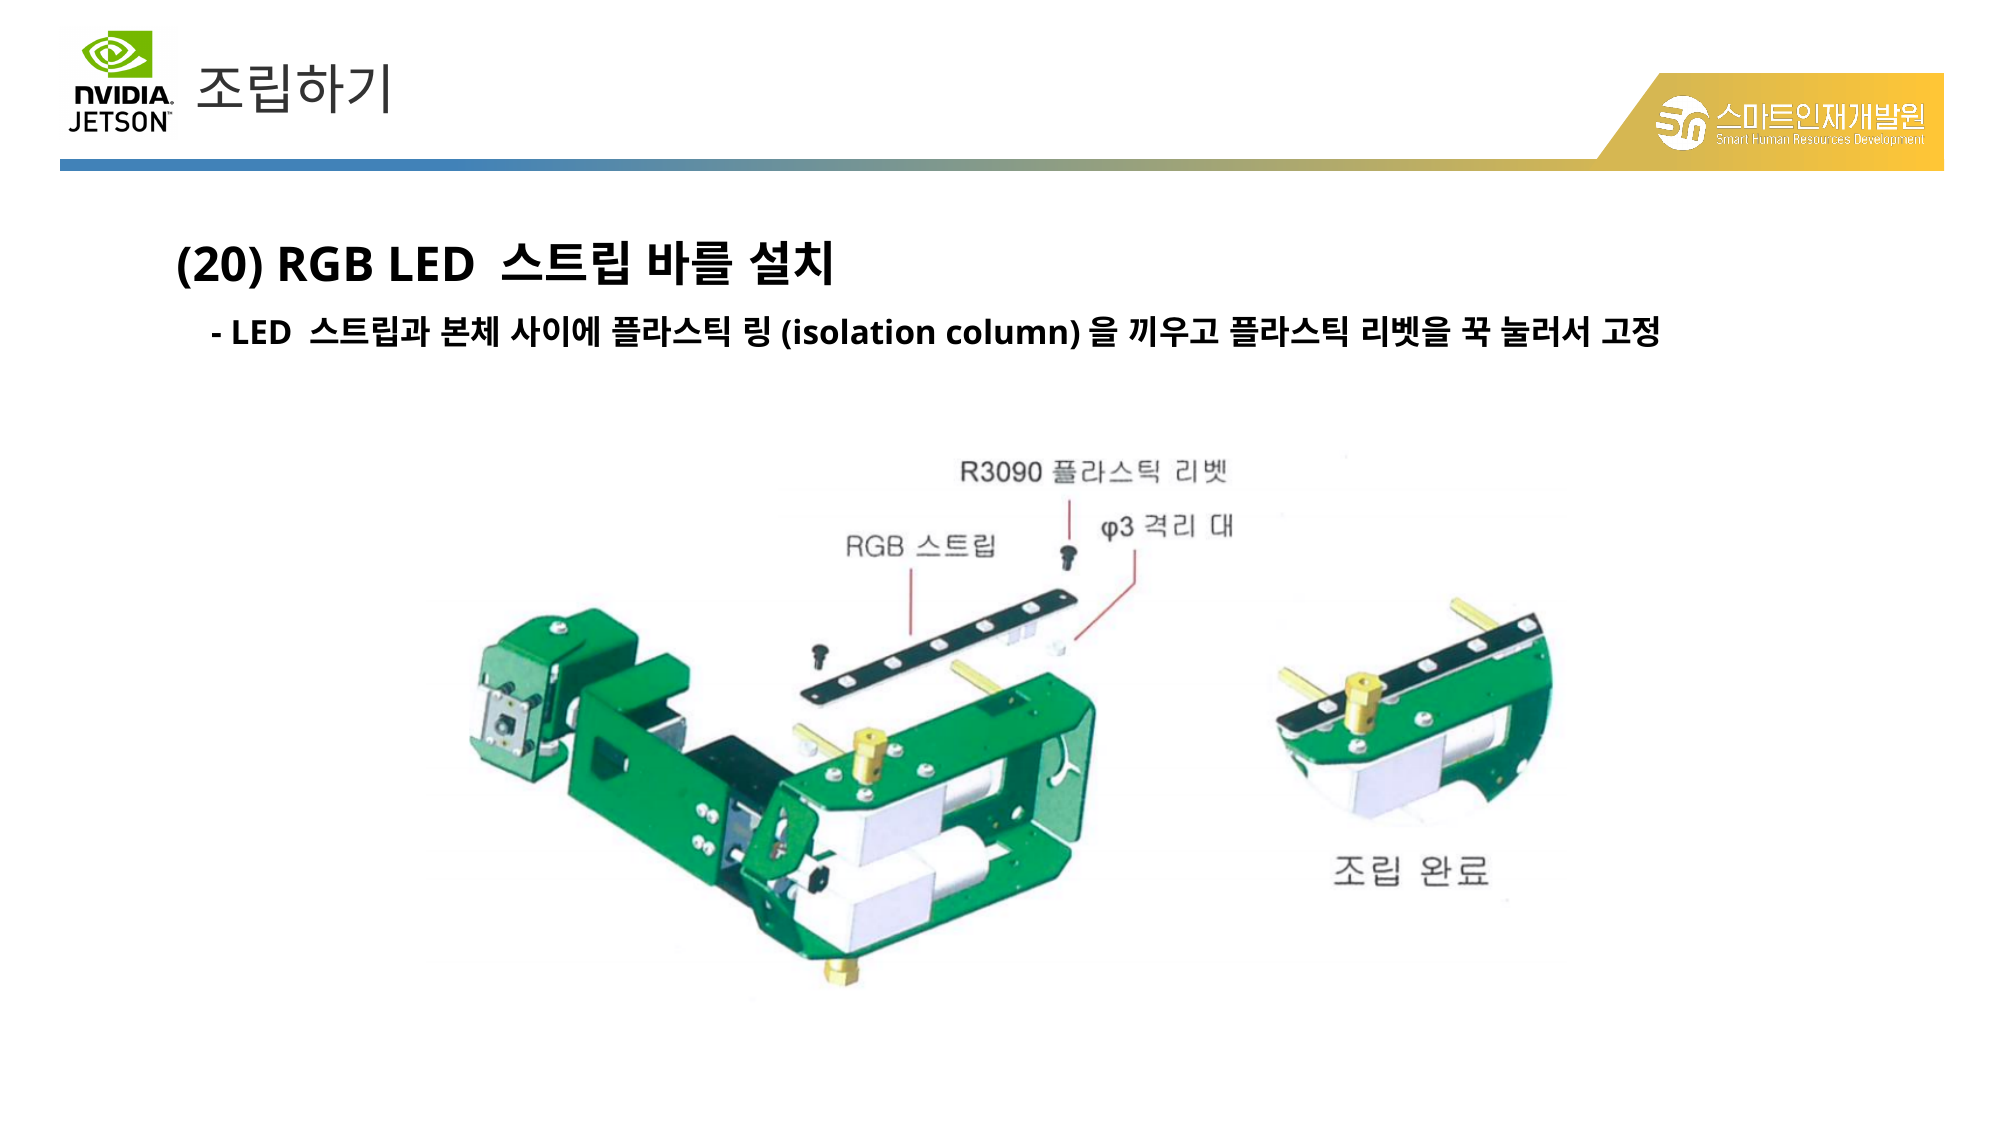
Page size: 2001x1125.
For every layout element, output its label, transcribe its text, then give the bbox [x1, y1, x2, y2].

picture [59, 26, 178, 140]
picture [1643, 84, 1938, 162]
picture [425, 440, 1567, 1007]
text_box (20) RGB LED 스트립 바를 설치 - LED 스트립과 본체 사이에 플라스틱 링(isolation column)을 끼우고 플라스틱 리벳을 꾹 눌러서 고정 [161, 197, 1863, 359]
text_box 조립하기 [180, 47, 410, 128]
